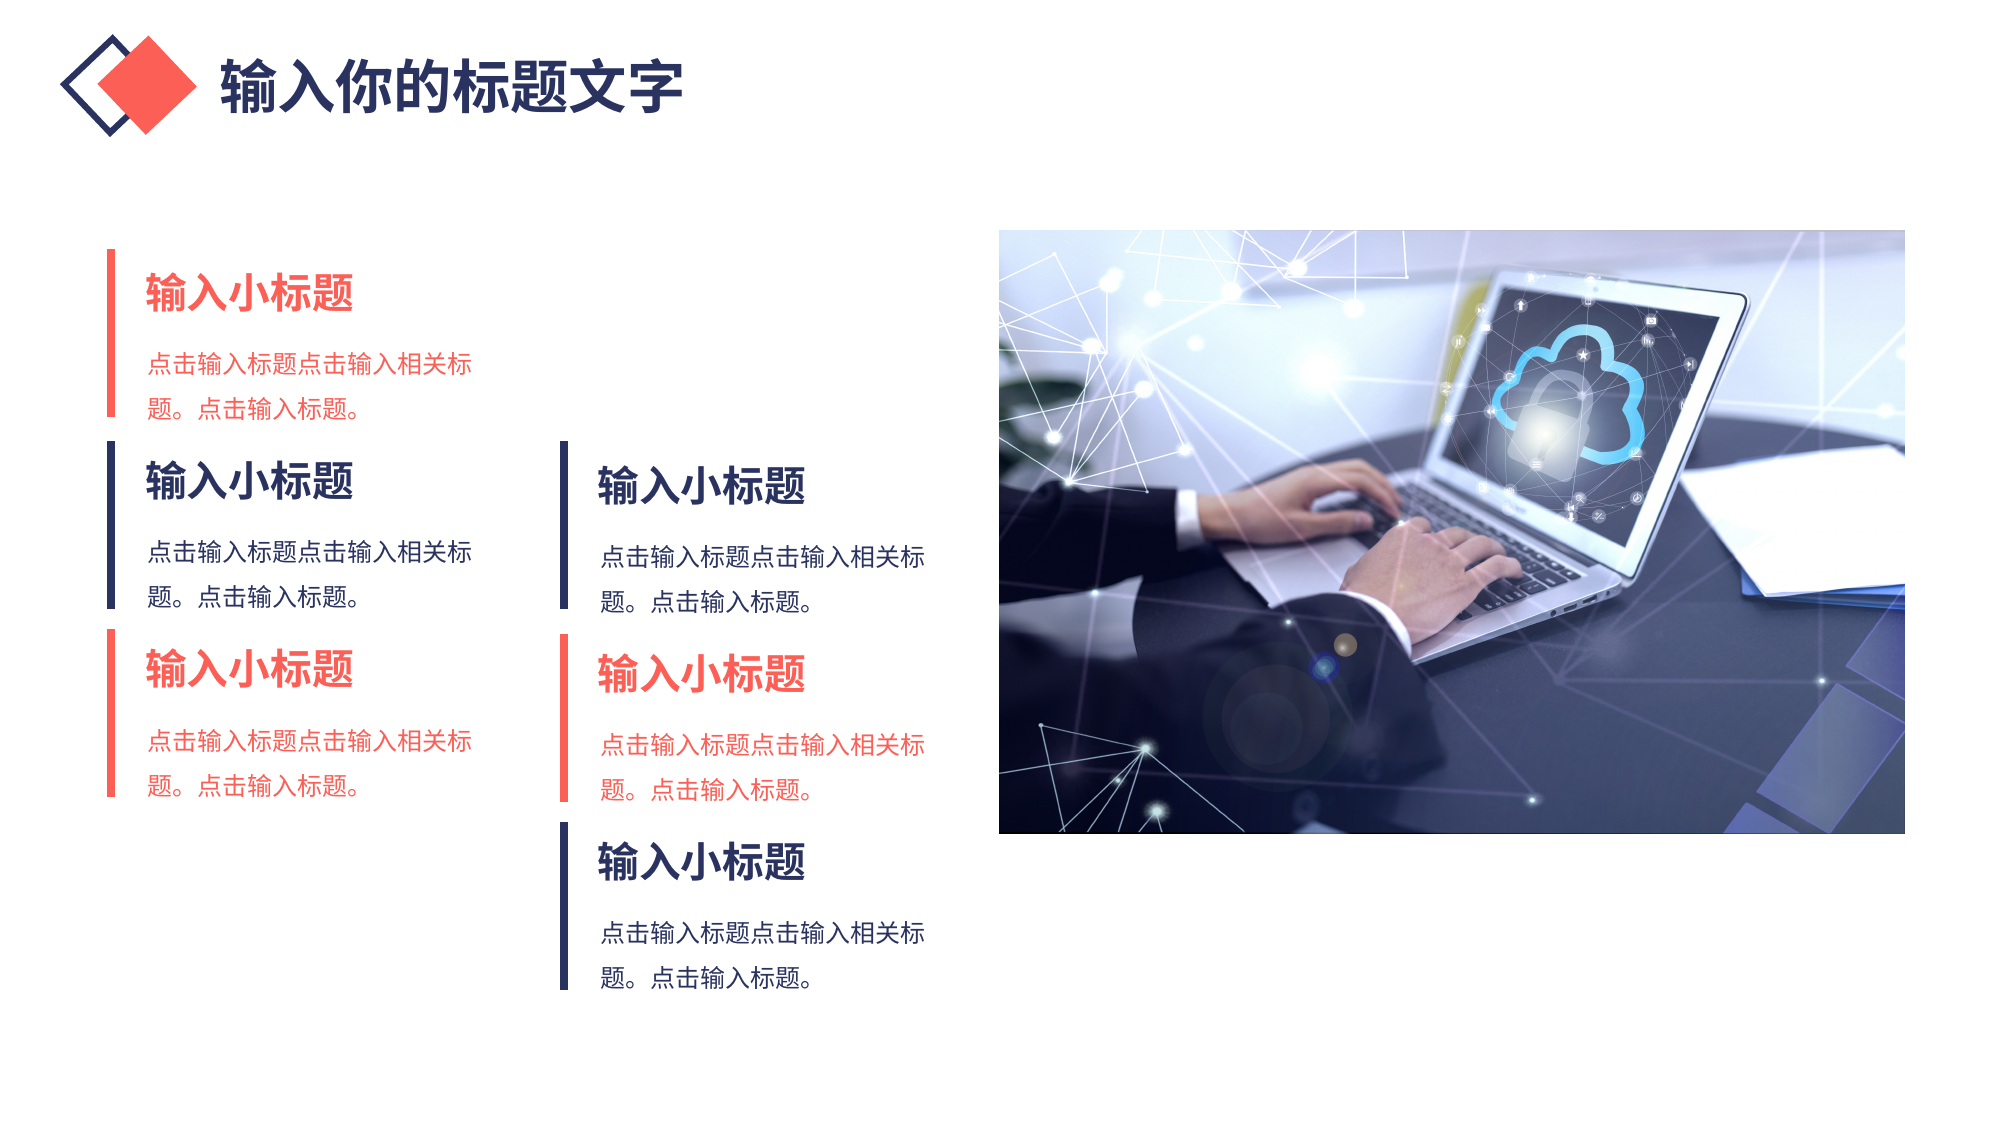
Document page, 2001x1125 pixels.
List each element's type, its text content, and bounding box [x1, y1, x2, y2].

picture [999, 230, 1905, 834]
text_box [62, 37, 118, 135]
text_box 输入你的标题文字 [111, 42, 794, 128]
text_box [563, 441, 949, 990]
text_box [111, 248, 496, 798]
